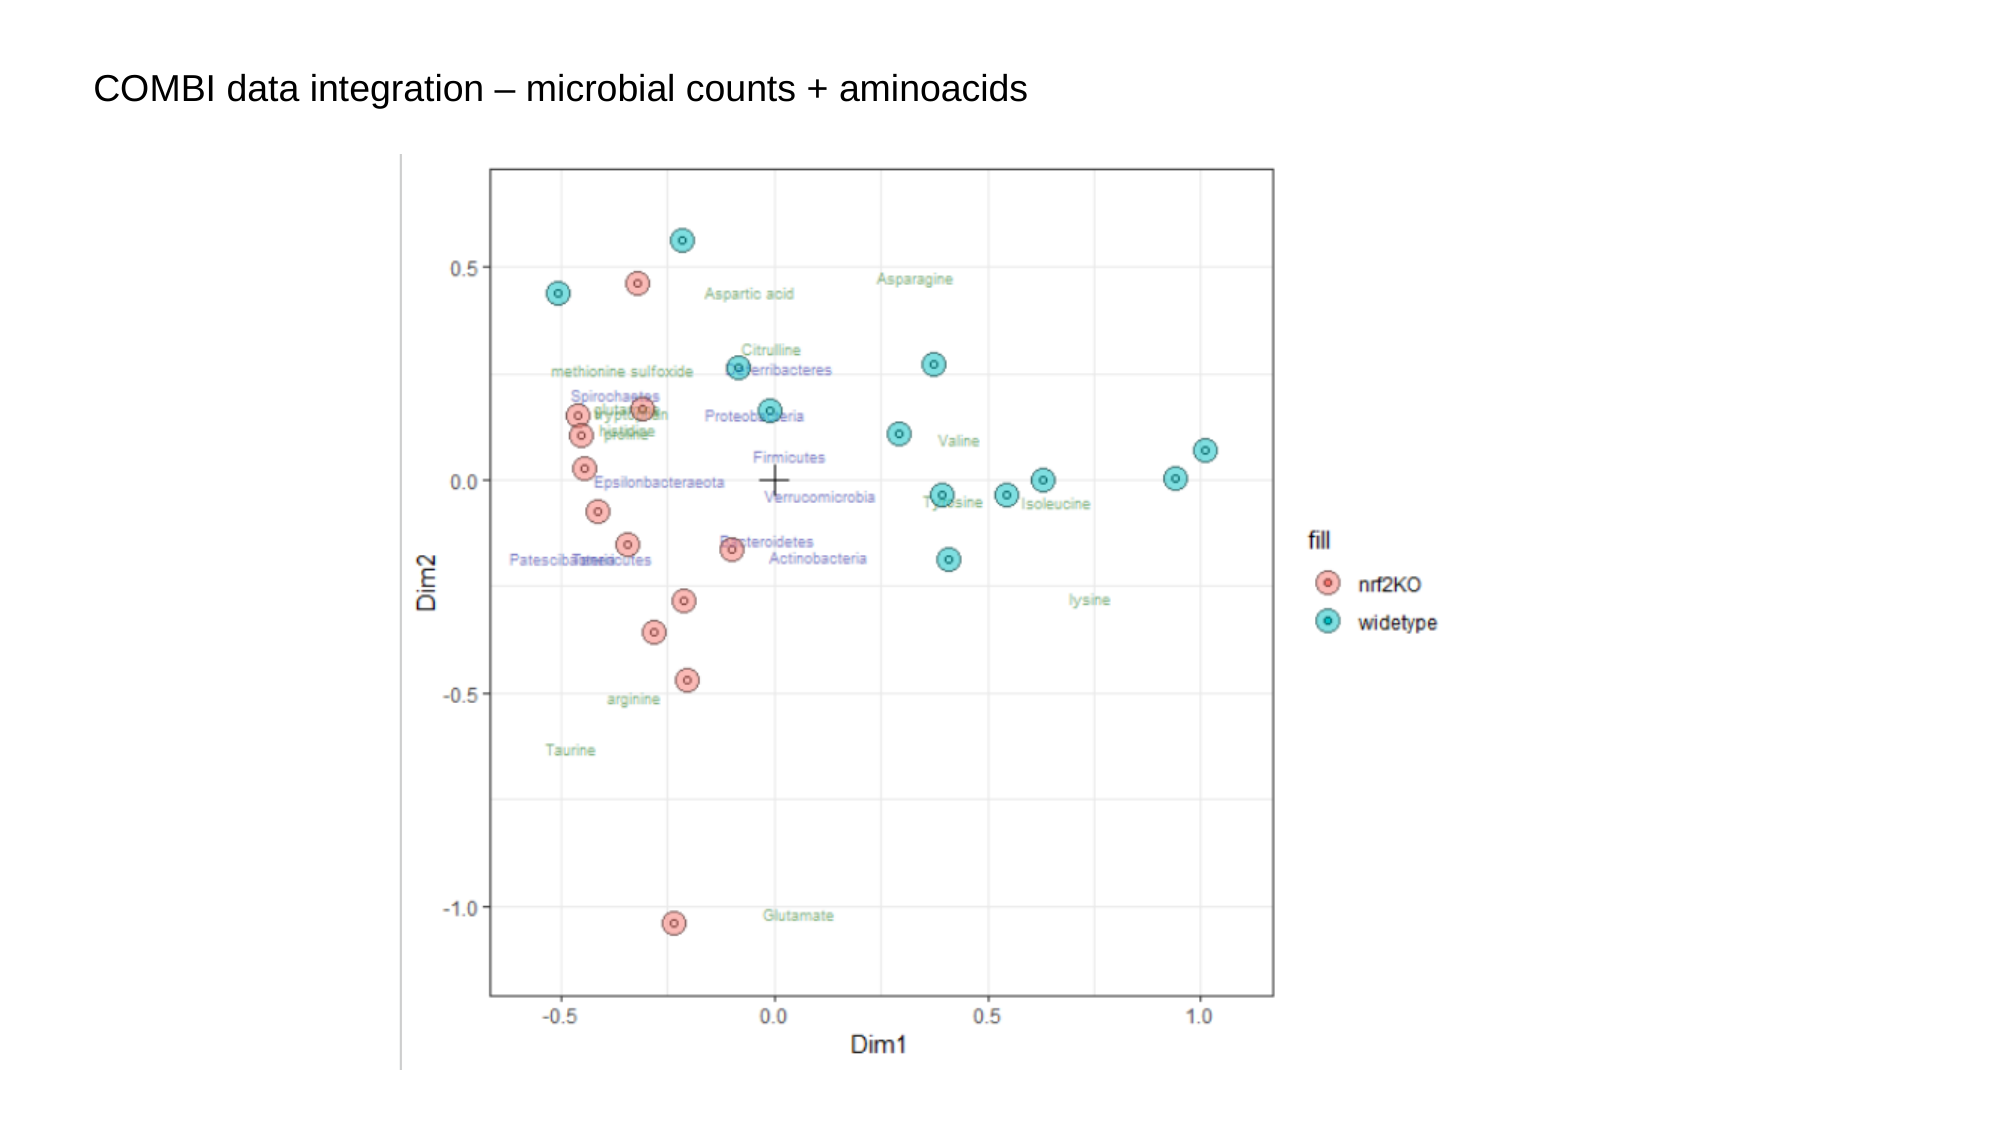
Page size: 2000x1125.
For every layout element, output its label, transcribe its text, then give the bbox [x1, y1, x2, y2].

text_box COMBI data integration – microbial counts + aminoacids [78, 56, 1044, 116]
picture [399, 153, 1460, 1071]
